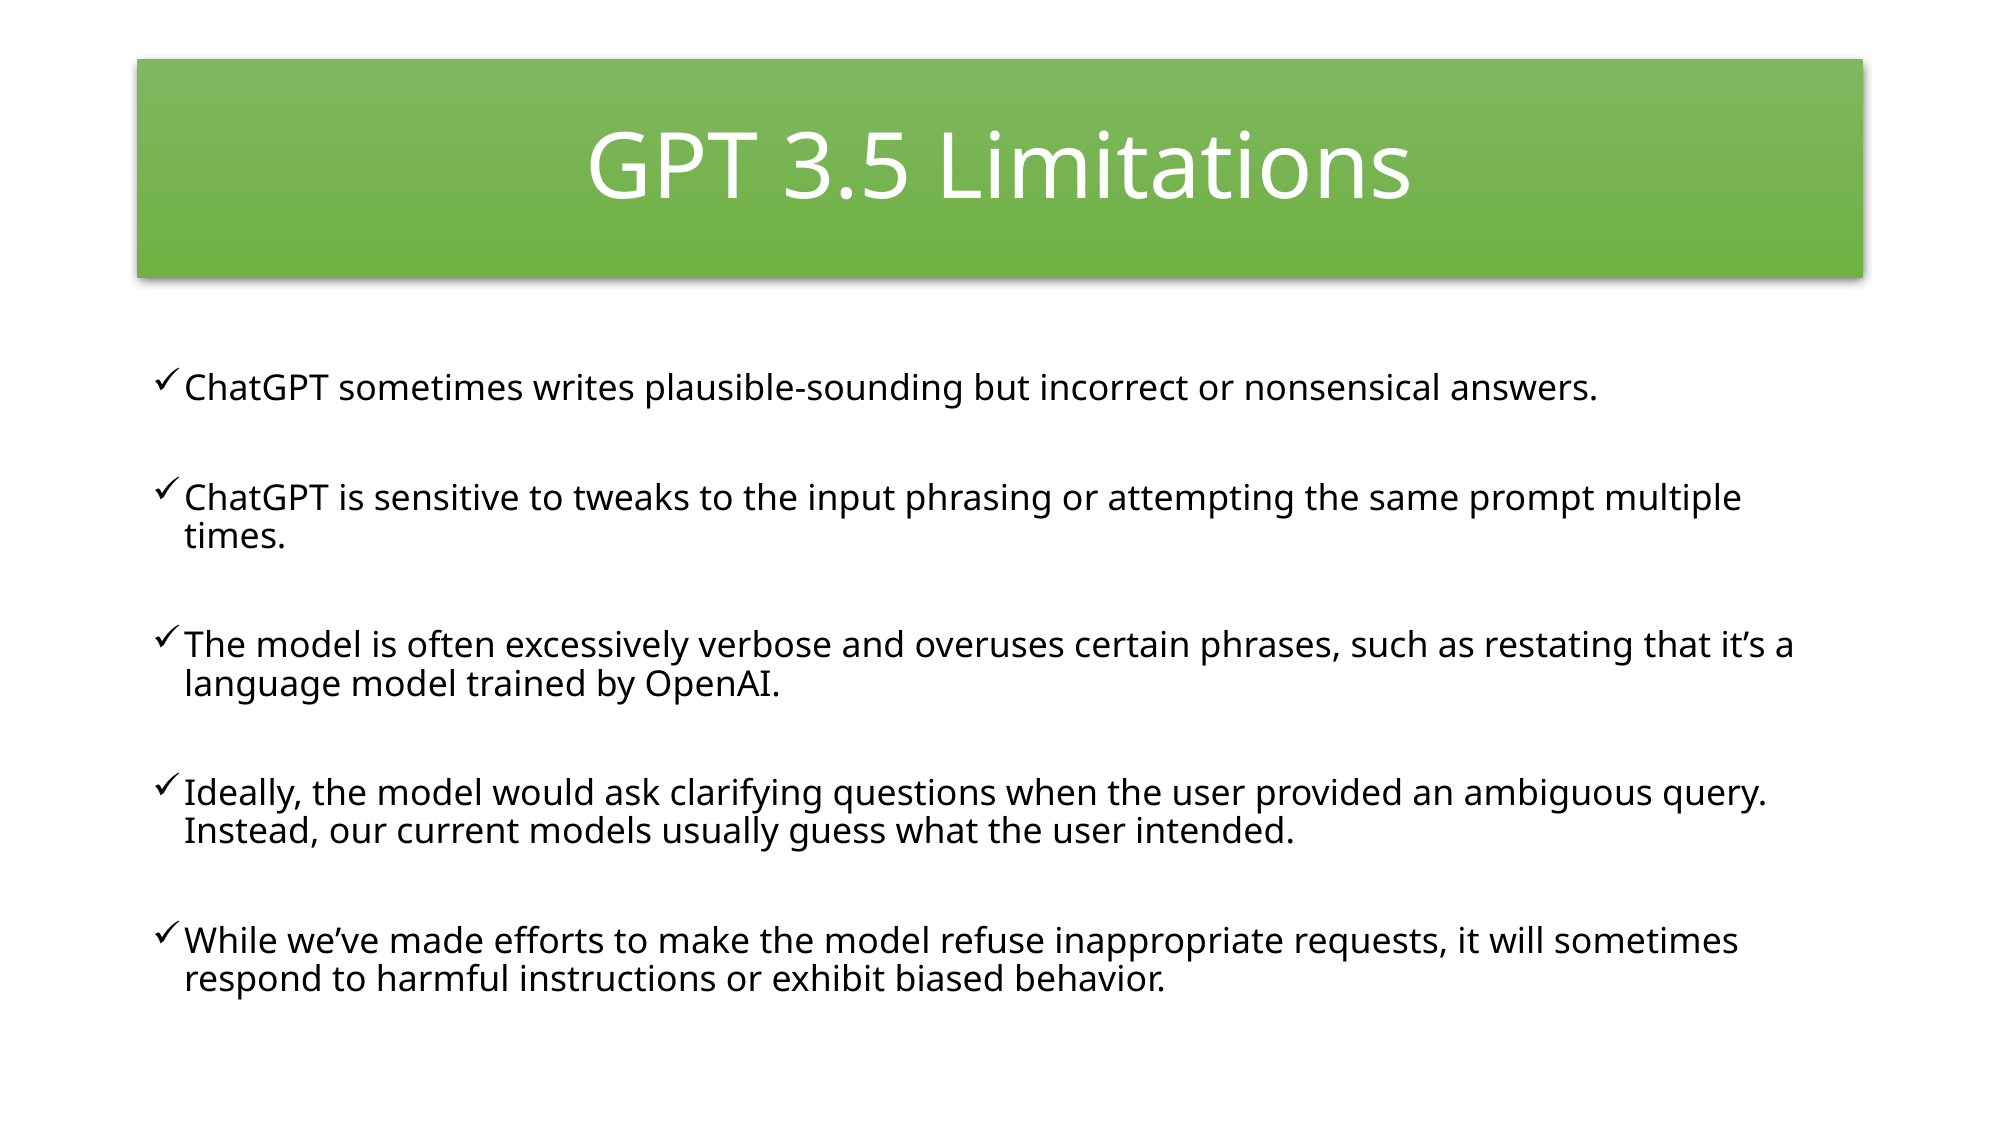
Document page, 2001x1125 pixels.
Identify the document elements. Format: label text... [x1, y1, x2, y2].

title GPT 3.5 Limitations [137, 59, 1863, 278]
list ChatGPT sometimes writes plausible-sounding but incorrect or nonsensical answers. ChatGPT is sensitive to tweaks to the input phrasing or attempting the same prompt multiple times. The model is often excessively verbose and overuses certain phrases, such as restating that it’s a language model trained by OpenAI. Ideally, the model would ask clarifying questions when the user provided an ambiguous query. Instead, our current models usually guess what the user intended. While we’ve made efforts to make the model refuse inappropriate requests, it will sometimes respond to harmful instructions or exhibit biased behavior. [137, 362, 1863, 1010]
